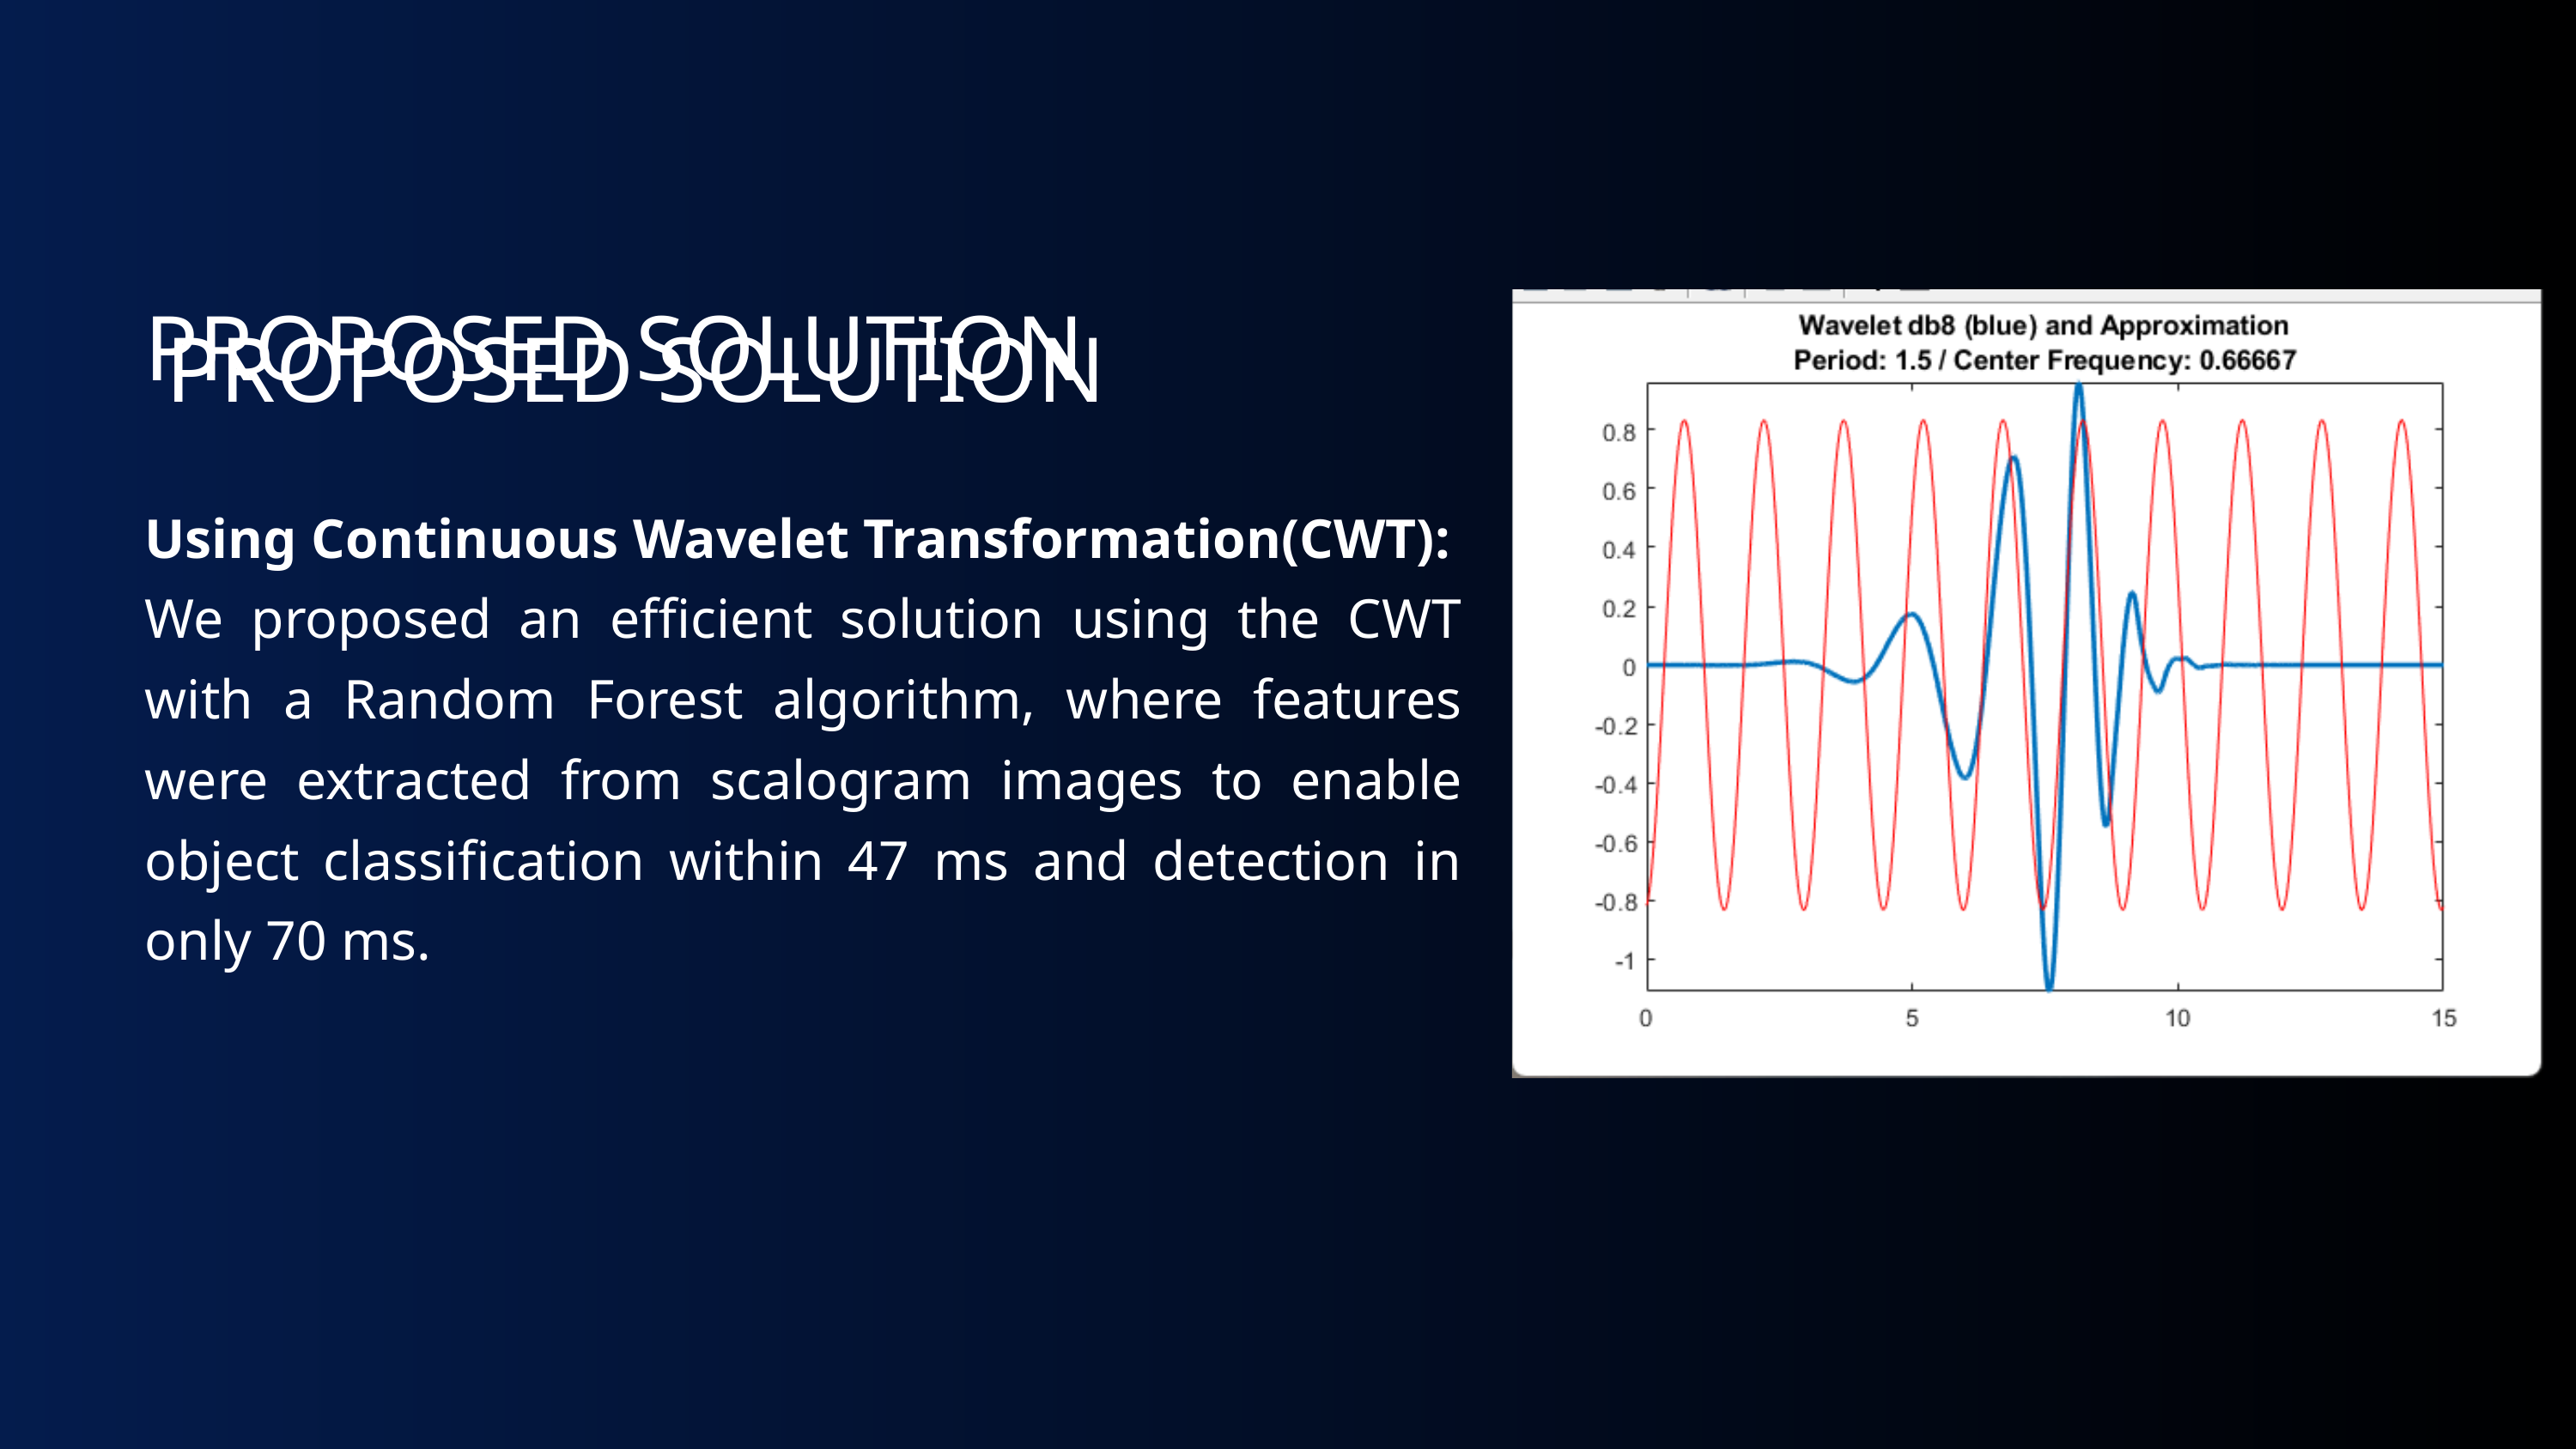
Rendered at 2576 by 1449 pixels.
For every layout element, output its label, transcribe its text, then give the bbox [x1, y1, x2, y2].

text_box PROPOSED SOLUTION [166, 306, 1534, 420]
text_box PROPOSED SOLUTION [144, 285, 1512, 398]
text_box [1511, 289, 2543, 1078]
text_box Using Continuous Wavelet Transformation(CWT): We proposed an efficient solution using the CWT with a Random Forest algorithm, where features were extracted from scalogram images to enable object classification within 47 ms and detection in only 70 ms. [144, 488, 1464, 972]
